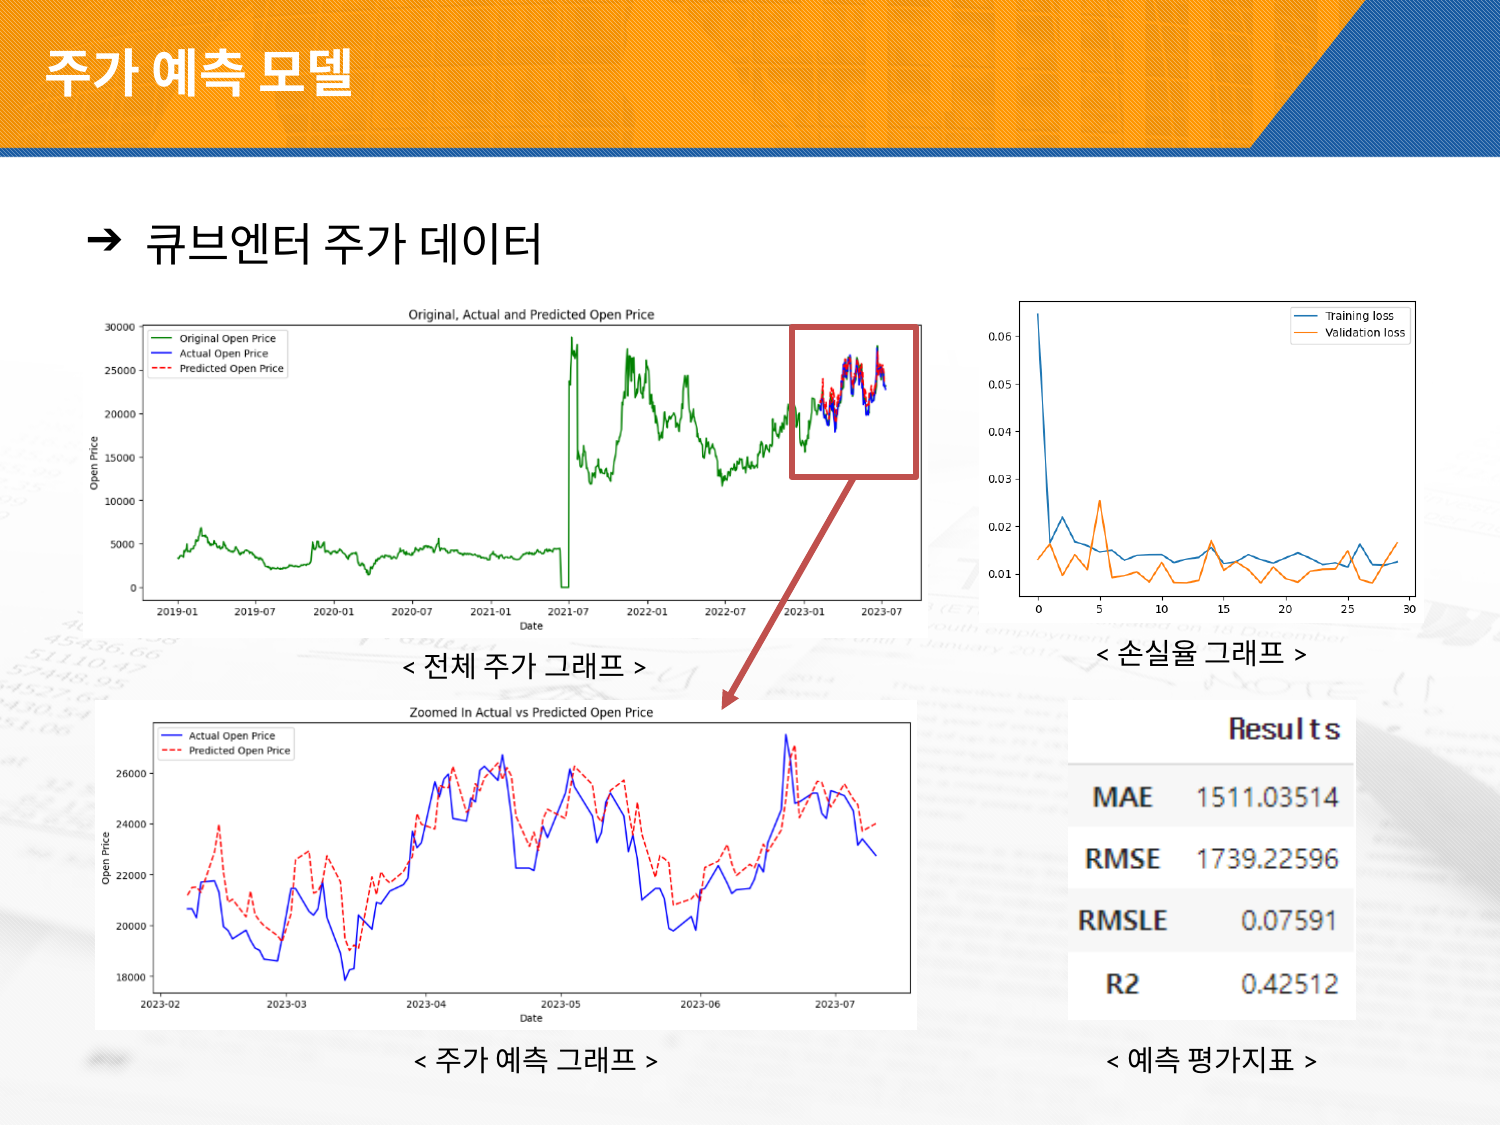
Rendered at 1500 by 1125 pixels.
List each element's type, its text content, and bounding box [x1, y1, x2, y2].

text_box <전체 주가 그래프> [328, 648, 716, 692]
text_box <주가 예측 그래프> [340, 1038, 733, 1086]
text_box <손실율 그래프> [1005, 632, 1398, 679]
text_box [721, 476, 855, 711]
title 주가 예측 모델 [29, 6, 1287, 138]
picture [0, 0, 1500, 1125]
text_box 큐브엔터 주가 데이터 [55, 192, 721, 294]
text_box <예측 평가지표> [1015, 1033, 1408, 1086]
